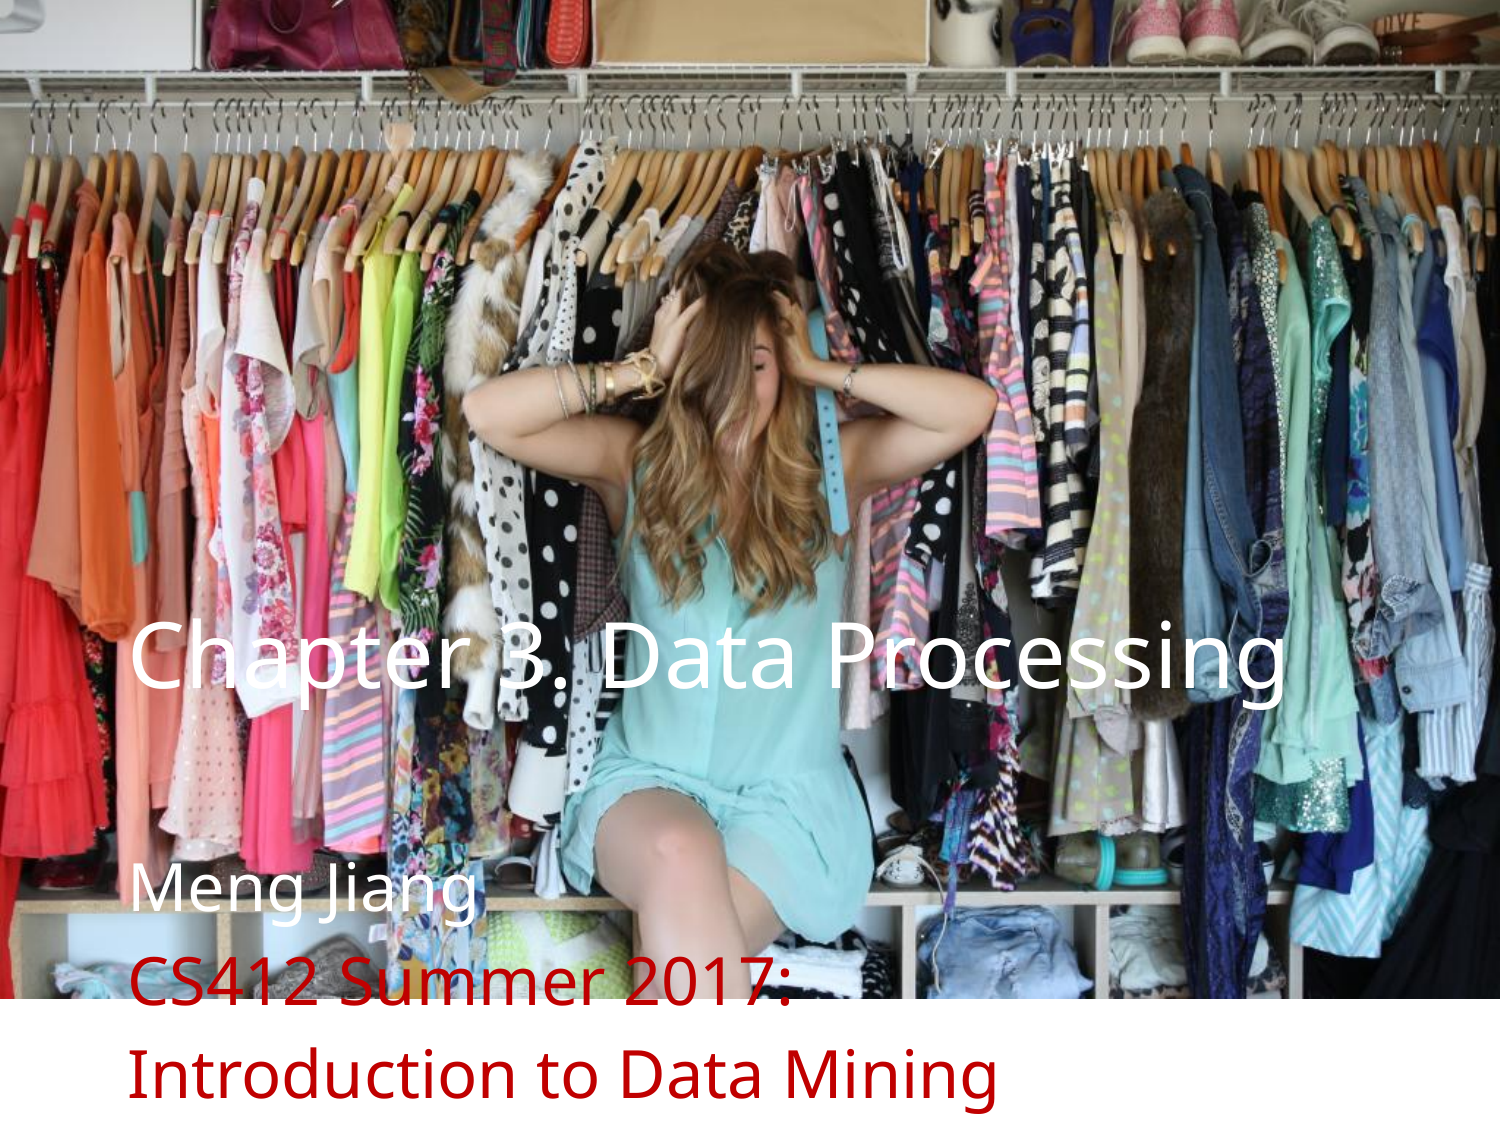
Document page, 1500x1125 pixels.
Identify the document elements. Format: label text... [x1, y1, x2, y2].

subtitle Meng Jiang CS412 Summer 2017: Introduction to Data Mining [112, 1009, 1336, 1125]
picture [0, 0, 1500, 1000]
